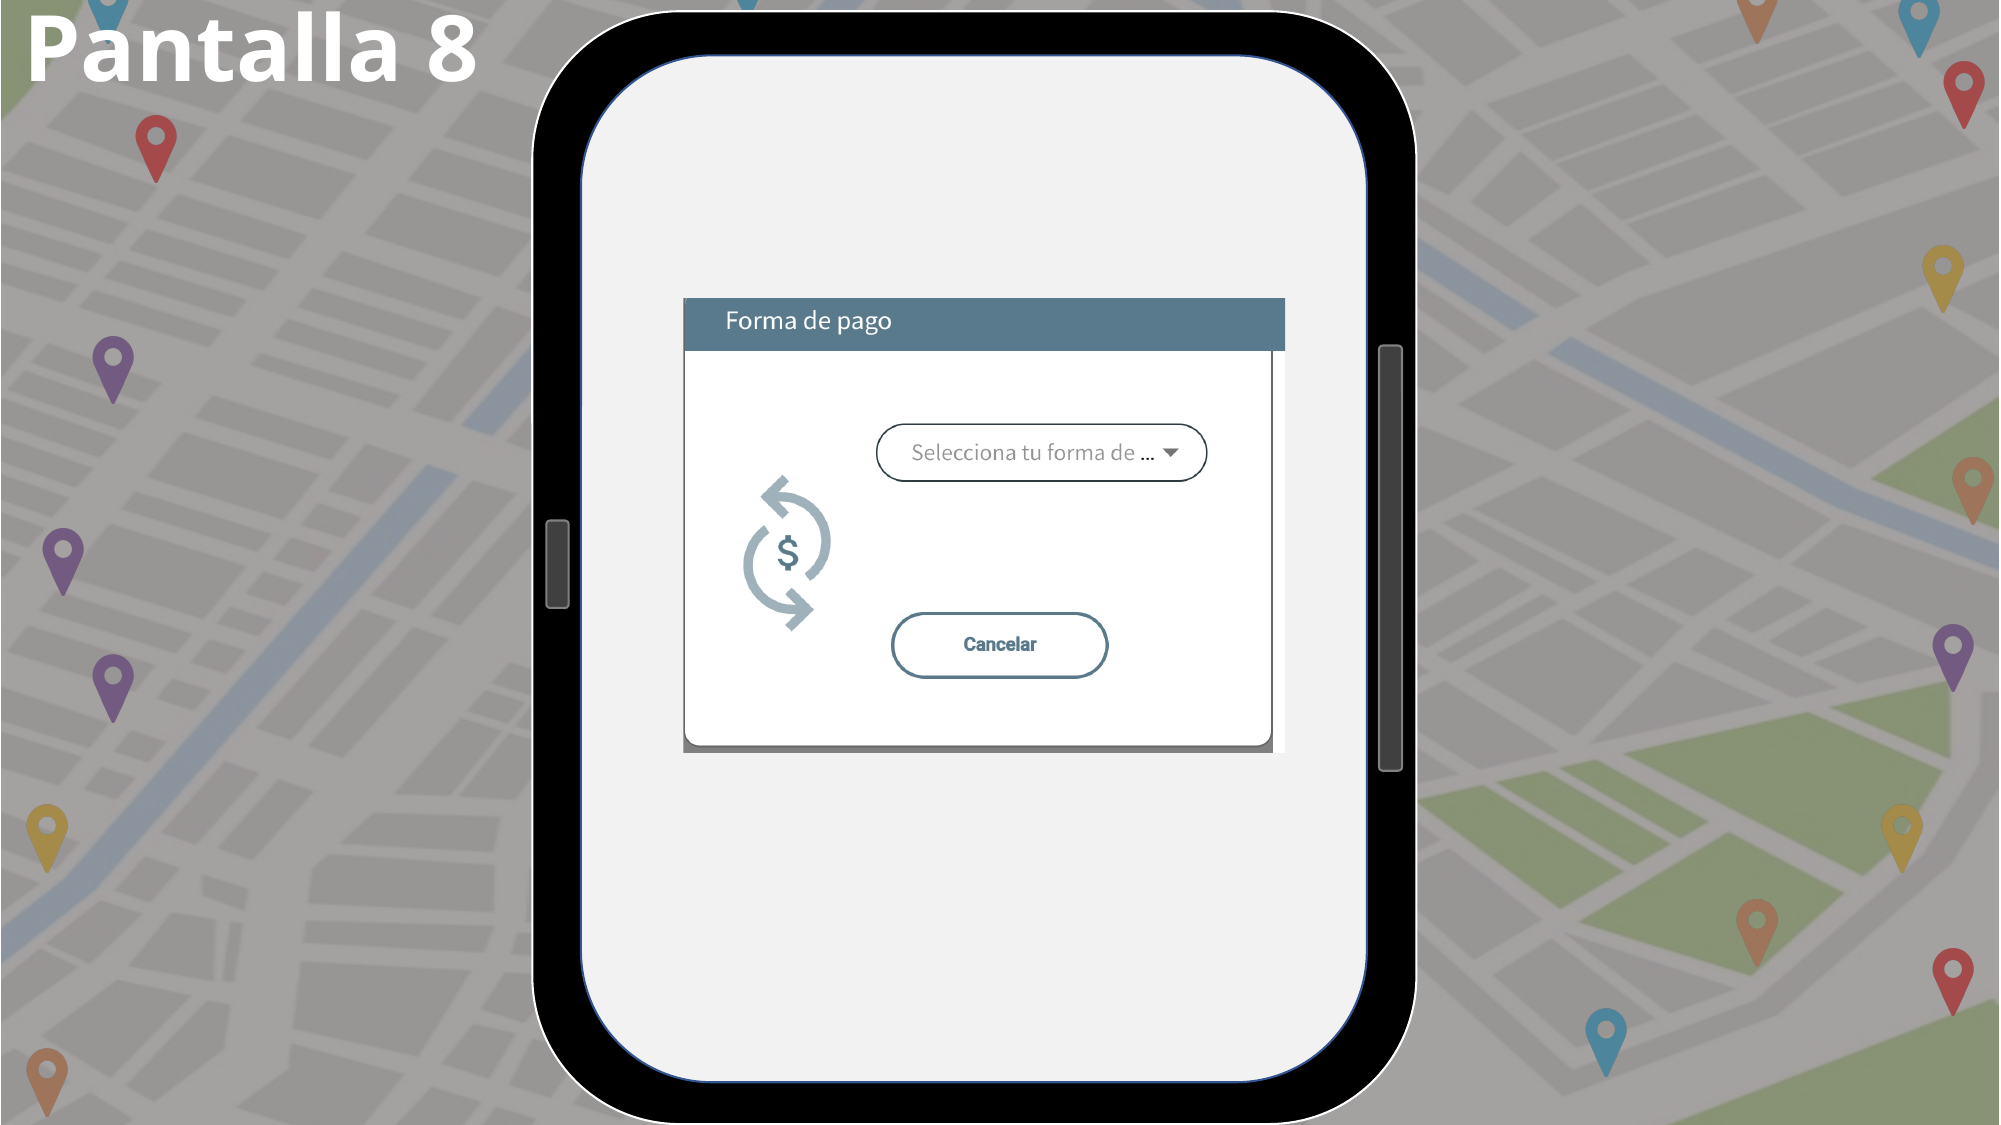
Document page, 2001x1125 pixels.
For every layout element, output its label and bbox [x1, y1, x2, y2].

text_box [532, 11, 1417, 1125]
text_box [0, 0, 2000, 1125]
